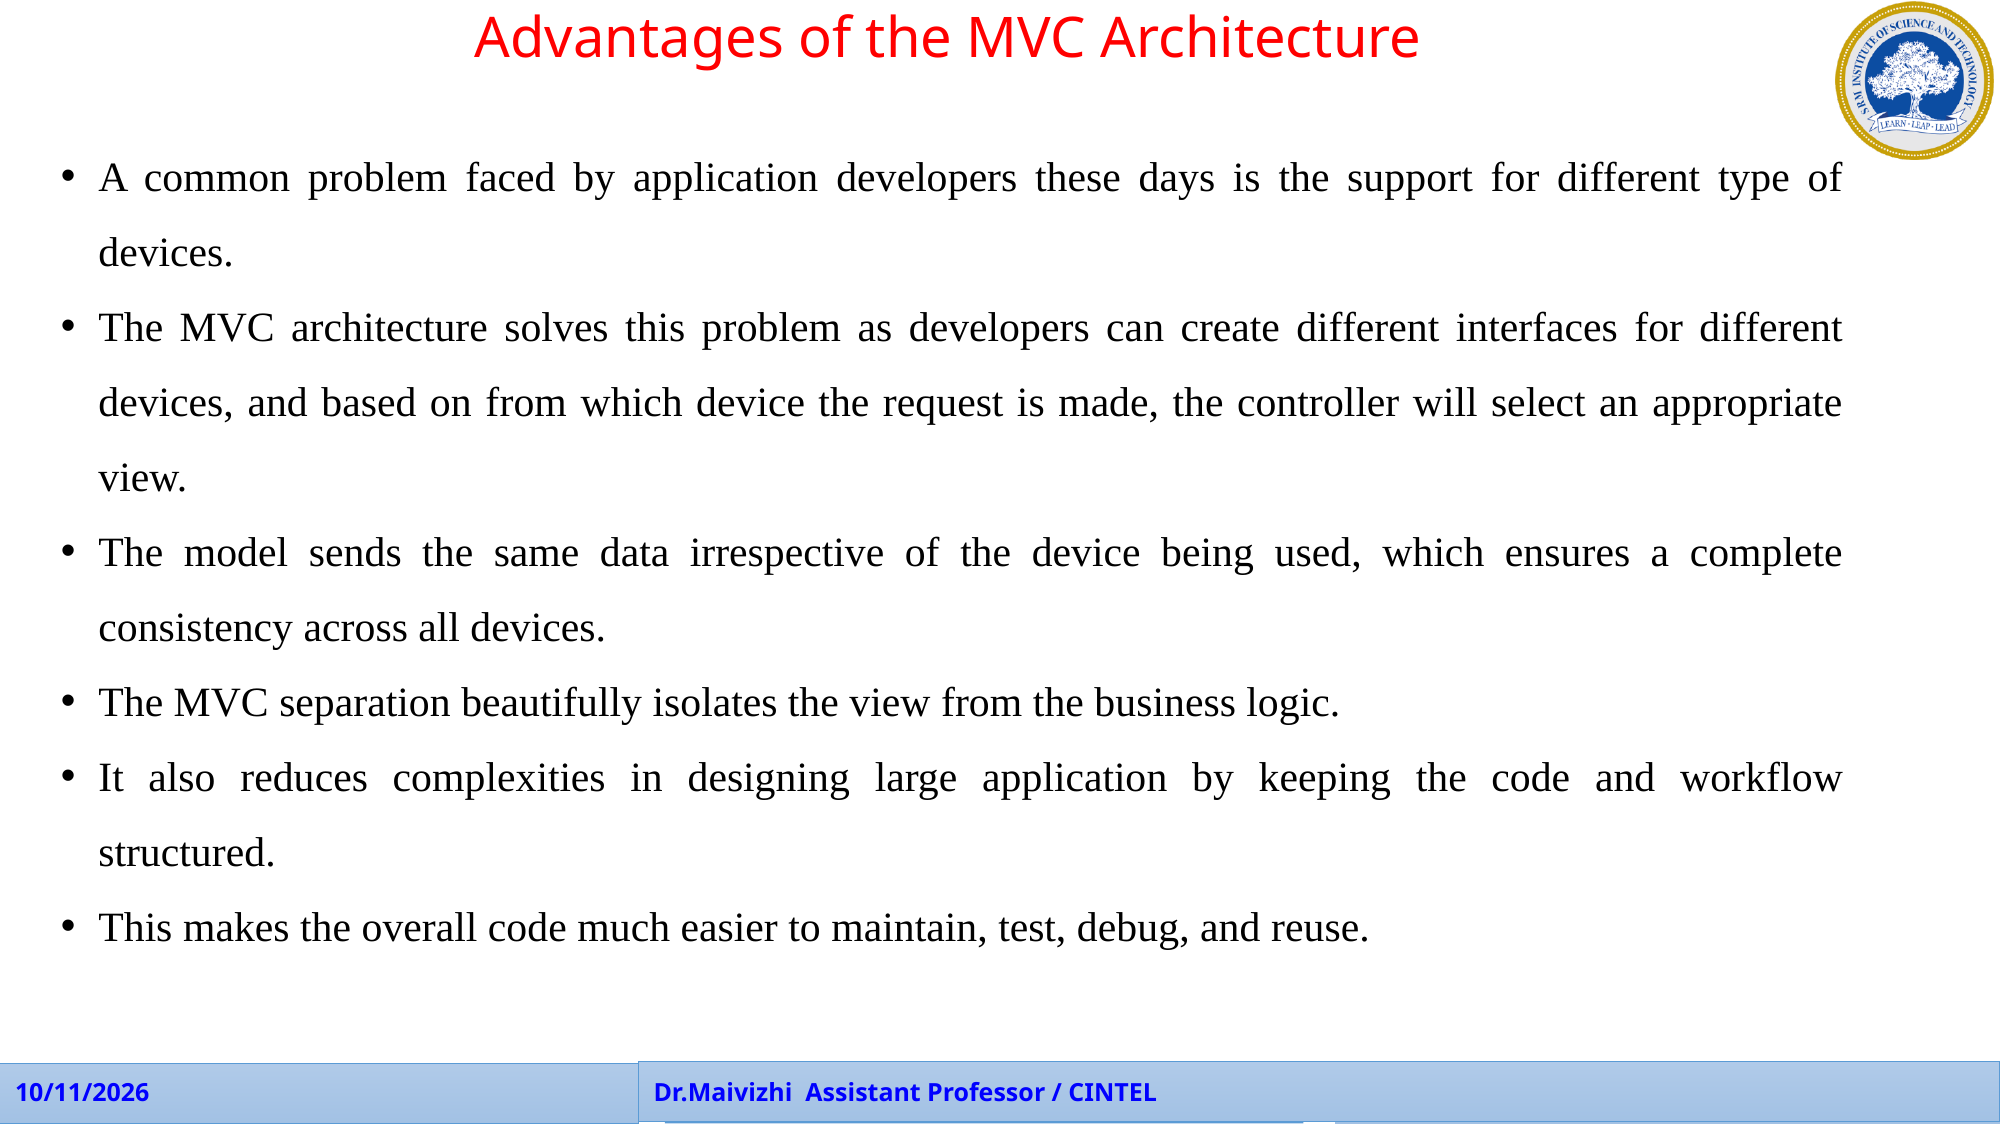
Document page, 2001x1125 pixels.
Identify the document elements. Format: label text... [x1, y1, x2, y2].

list A common problem faced by application developers these days is the support for different type of devices. The MVC architecture solves this problem as developers can create different interfaces for different devices, and based on from which device the request is made, the controller will select an appropriate view. The model sends the same data irrespective of the device being used, which ensures a complete consistency across all devices. The MVC separation beautifully isolates the view from the business logic. It also reduces complexities in designing large application by keeping the code and workflow structured. This makes the overall code much easier to maintain, test, debug, and reuse. [45, 117, 1860, 946]
text_box Advantages of the MVC Architecture [85, 1, 1811, 78]
text_box 28-08-2023 [0, 1063, 639, 1124]
text_box Dr.Maivizhi Assistant Professor / CINTEL [638, 1061, 2000, 1122]
picture [1835, 1, 1994, 160]
